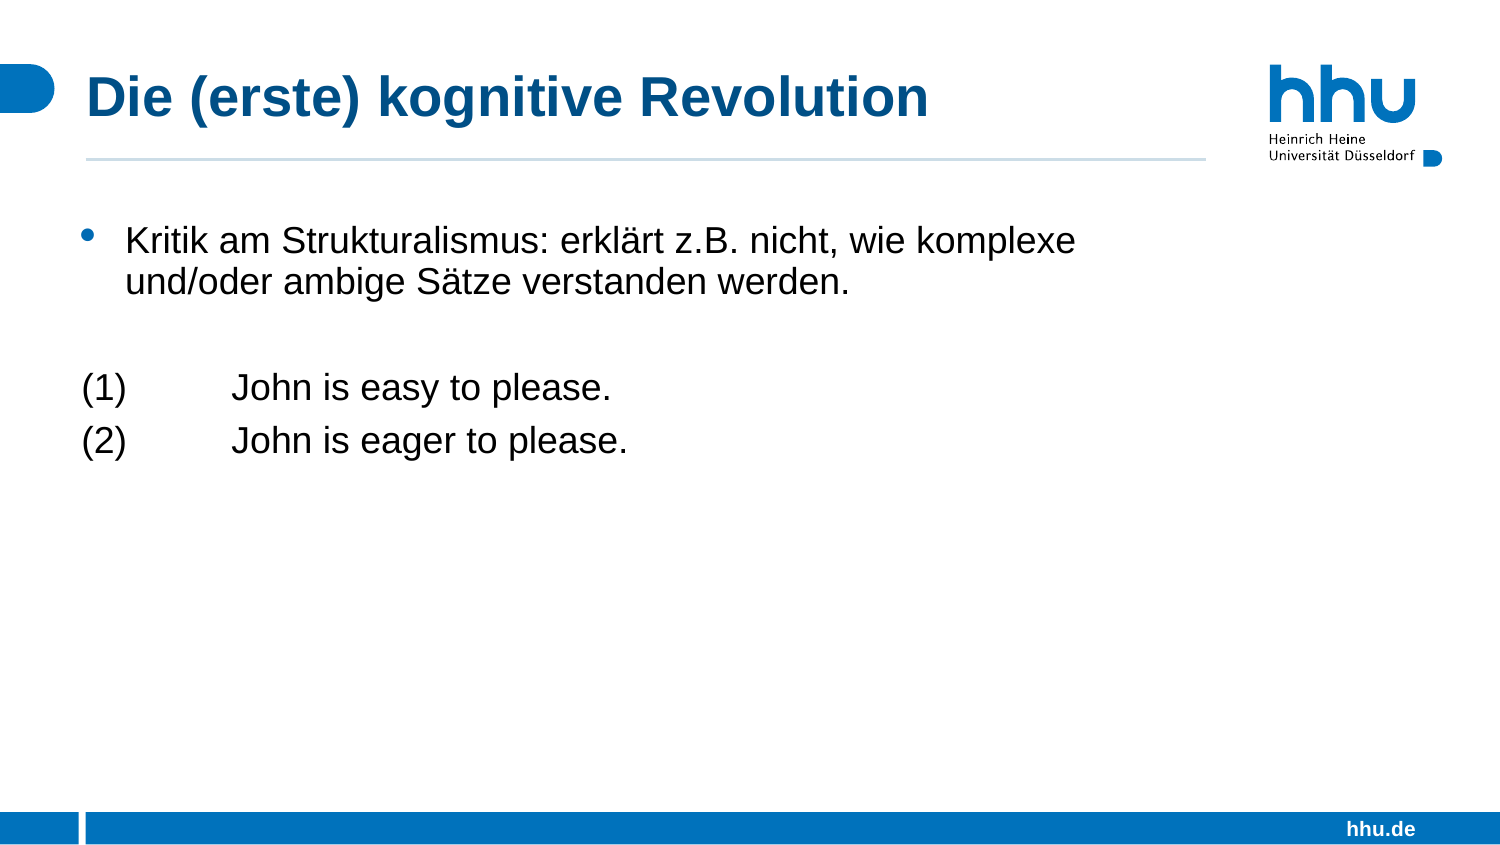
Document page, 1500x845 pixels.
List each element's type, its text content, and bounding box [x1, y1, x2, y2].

list Kritik am Strukturalismus: erklärt z.B. nicht, wie komplexe und/oder ambige Sätze verstanden werden. (1) John is easy to please. (2) John is eager to please. [81, 209, 1096, 768]
title Die (erste) kognitive Revolution [86, 54, 1207, 129]
